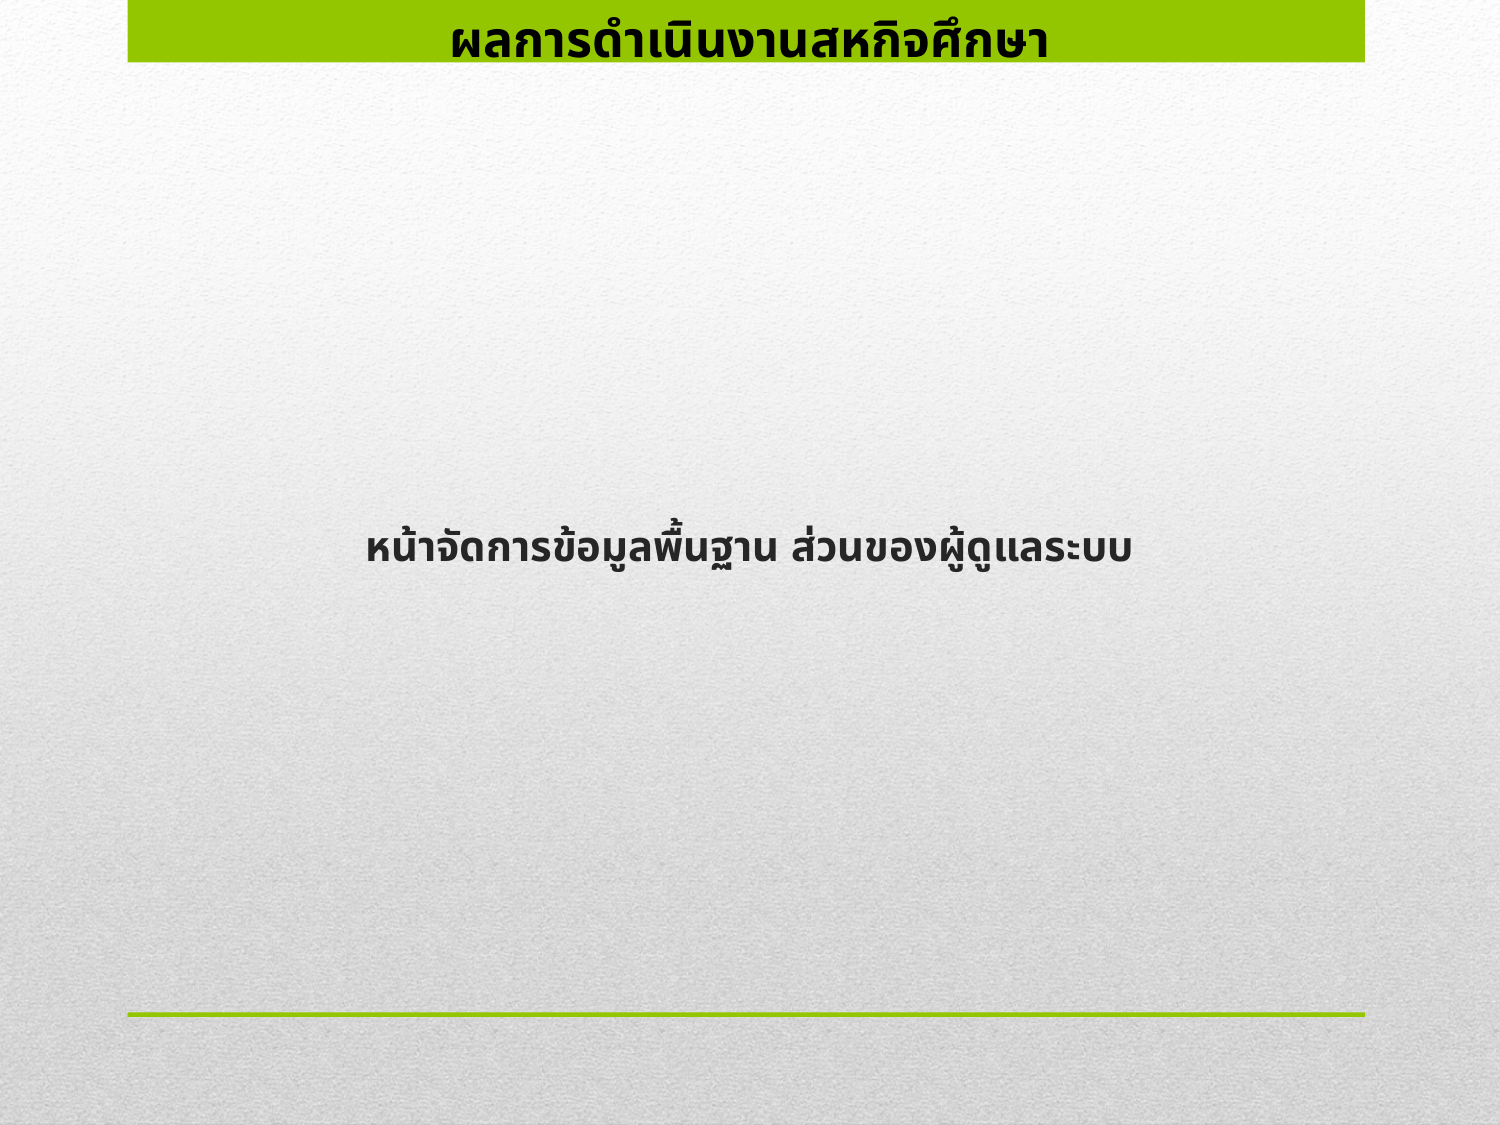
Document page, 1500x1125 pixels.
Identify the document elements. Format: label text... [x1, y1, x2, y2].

title หน้าจัดการข้อมูลพื้นฐาน ส่วนของผู้ดูแลระบบ [0, 399, 1500, 638]
text_box ผลการดำเนินงานสหกิจศึกษา [0, 0, 1500, 75]
